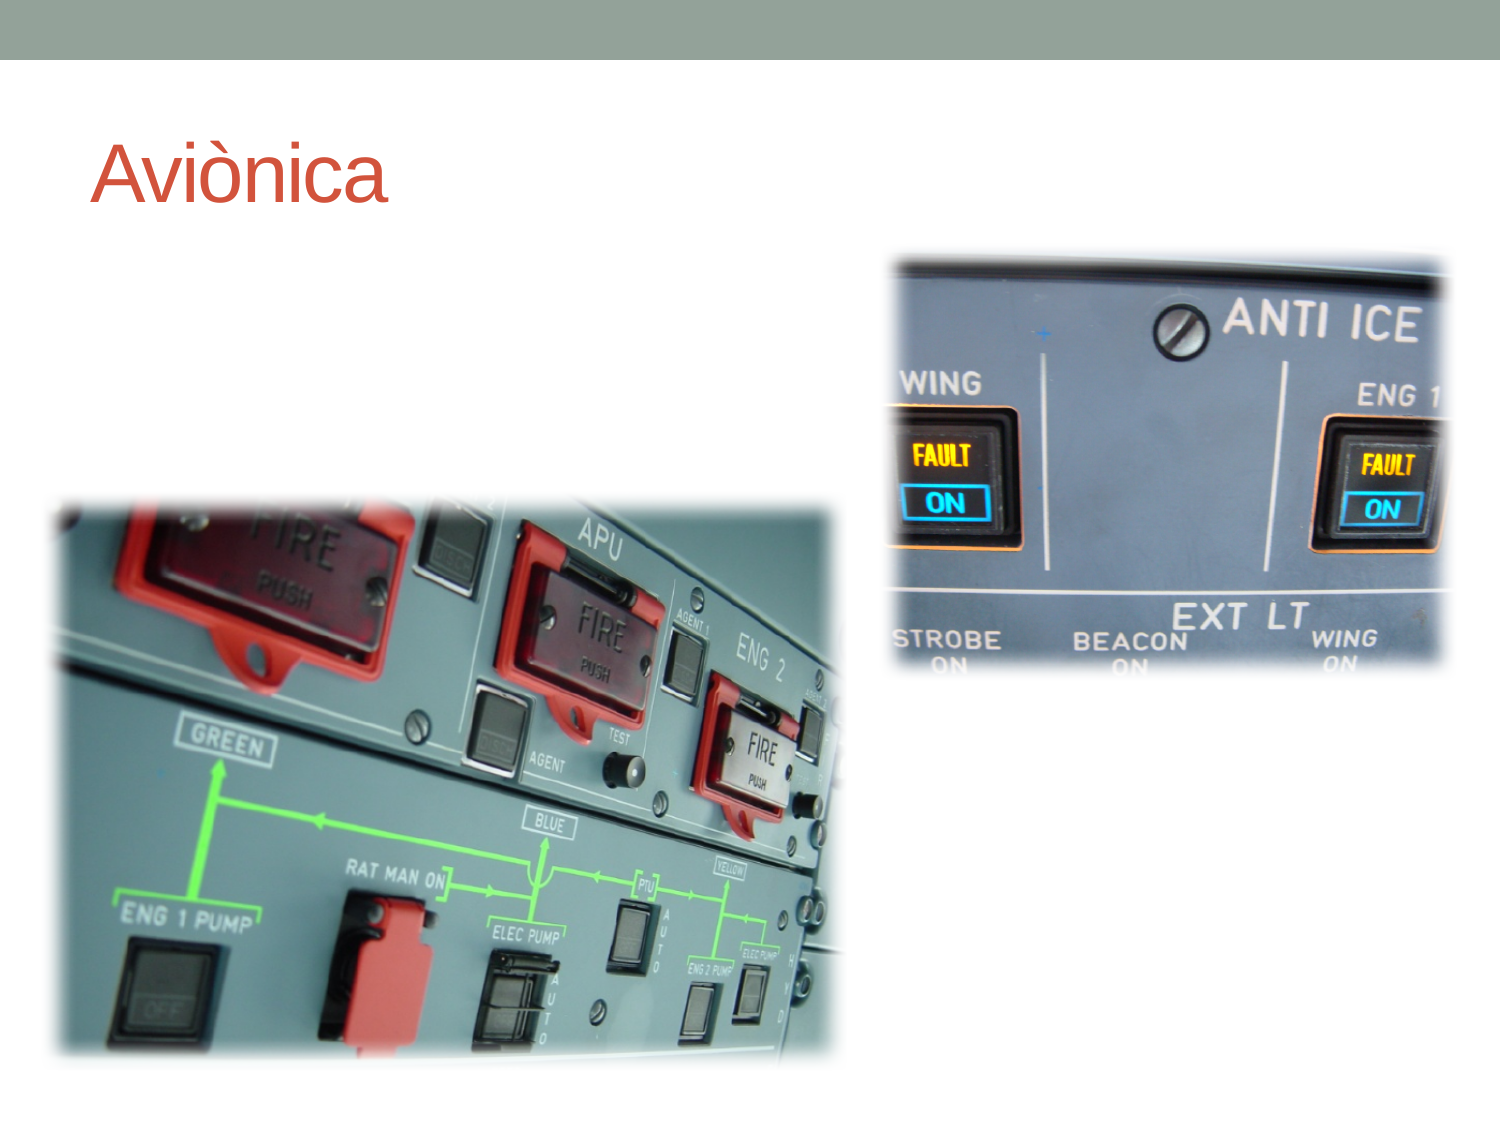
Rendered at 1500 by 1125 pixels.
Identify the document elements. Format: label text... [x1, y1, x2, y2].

title Aviònica [75, 87, 1425, 250]
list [879, 243, 1458, 681]
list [40, 491, 847, 1071]
